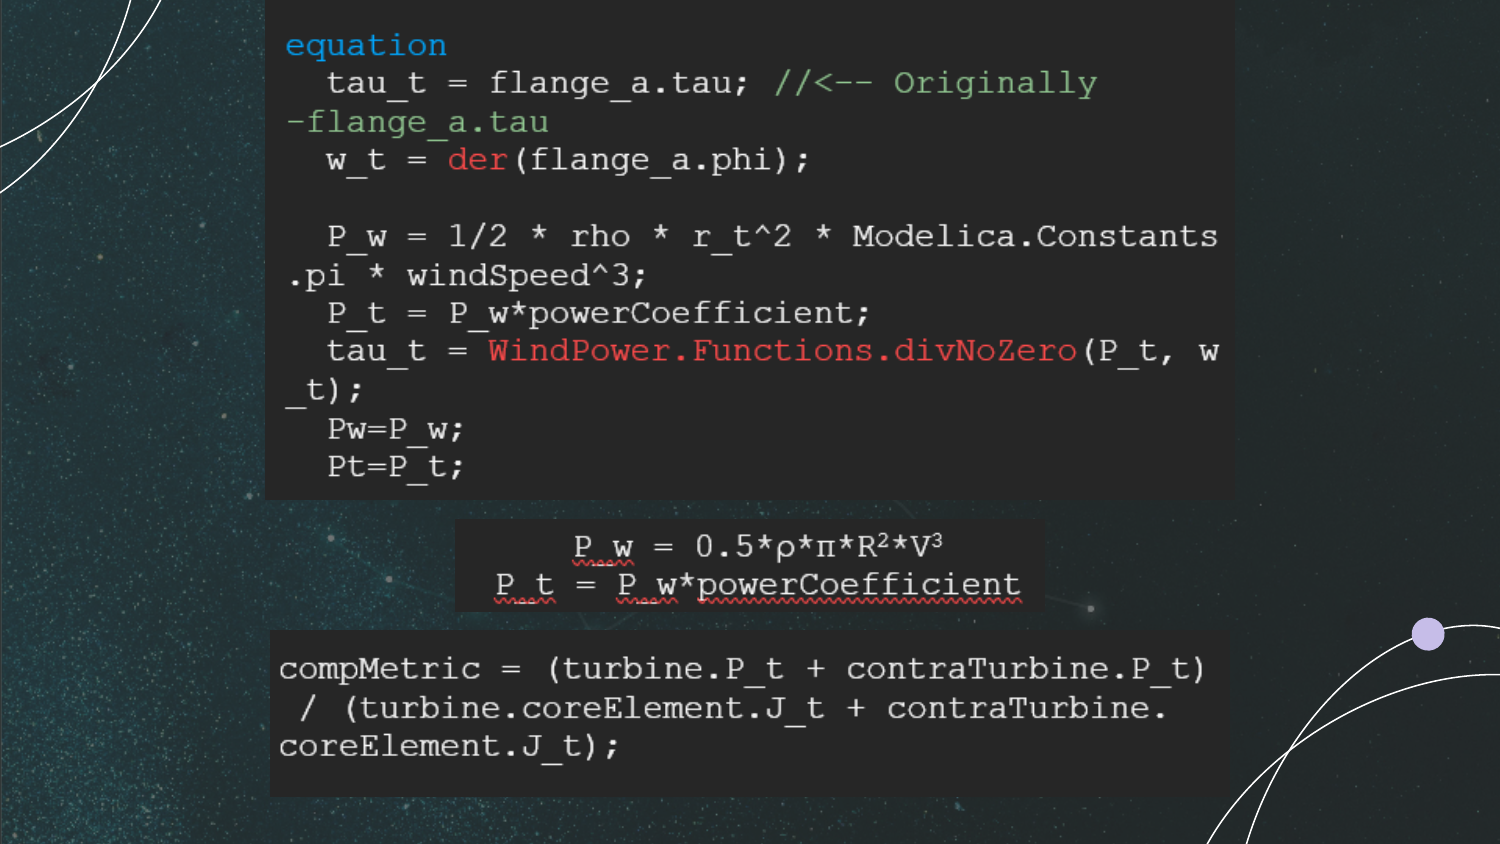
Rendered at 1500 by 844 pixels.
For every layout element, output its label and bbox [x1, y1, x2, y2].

picture [265, 0, 1235, 501]
picture [455, 519, 1045, 612]
picture [270, 630, 1230, 797]
